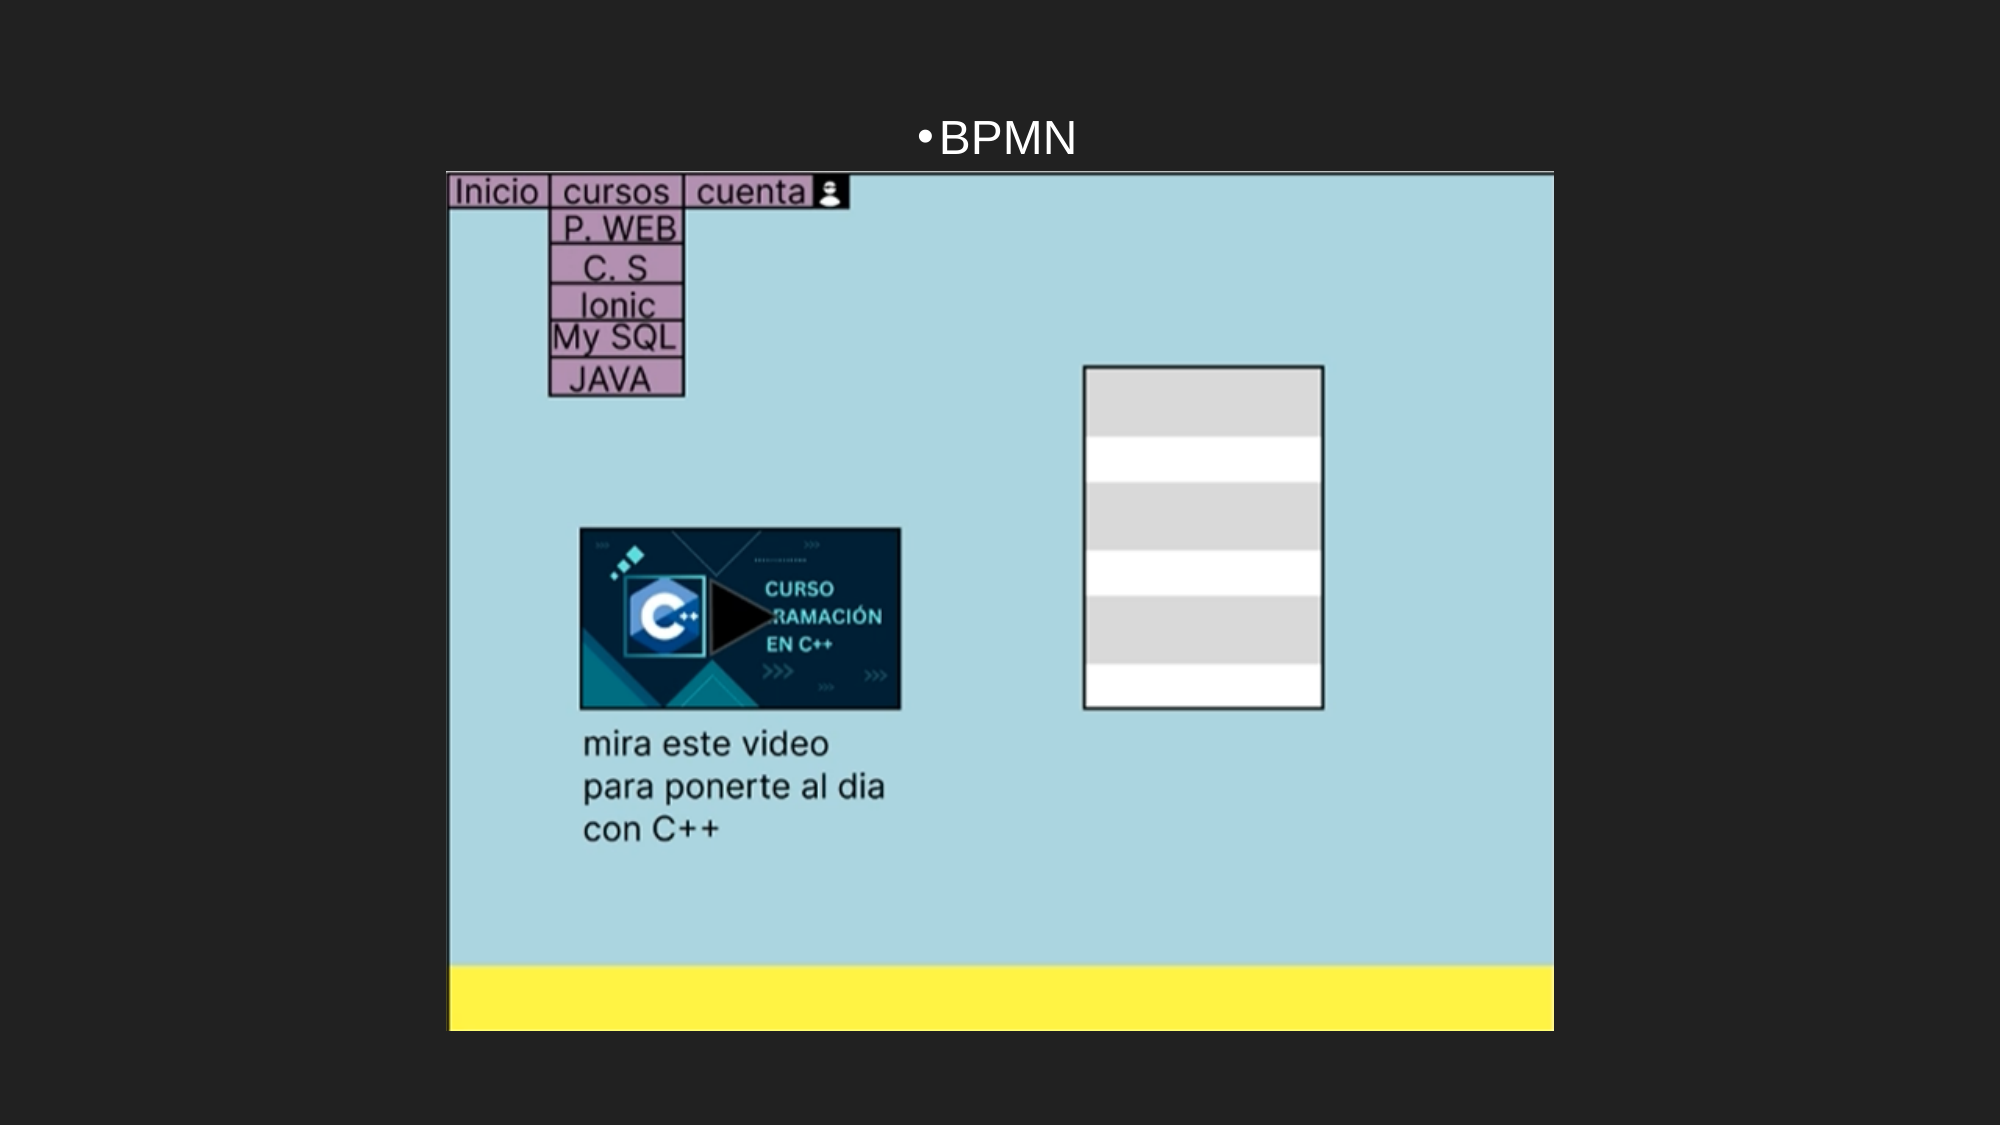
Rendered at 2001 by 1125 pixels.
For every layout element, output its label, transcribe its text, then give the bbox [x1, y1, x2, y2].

title BPMN [616, 59, 1384, 170]
picture [445, 171, 1555, 1032]
